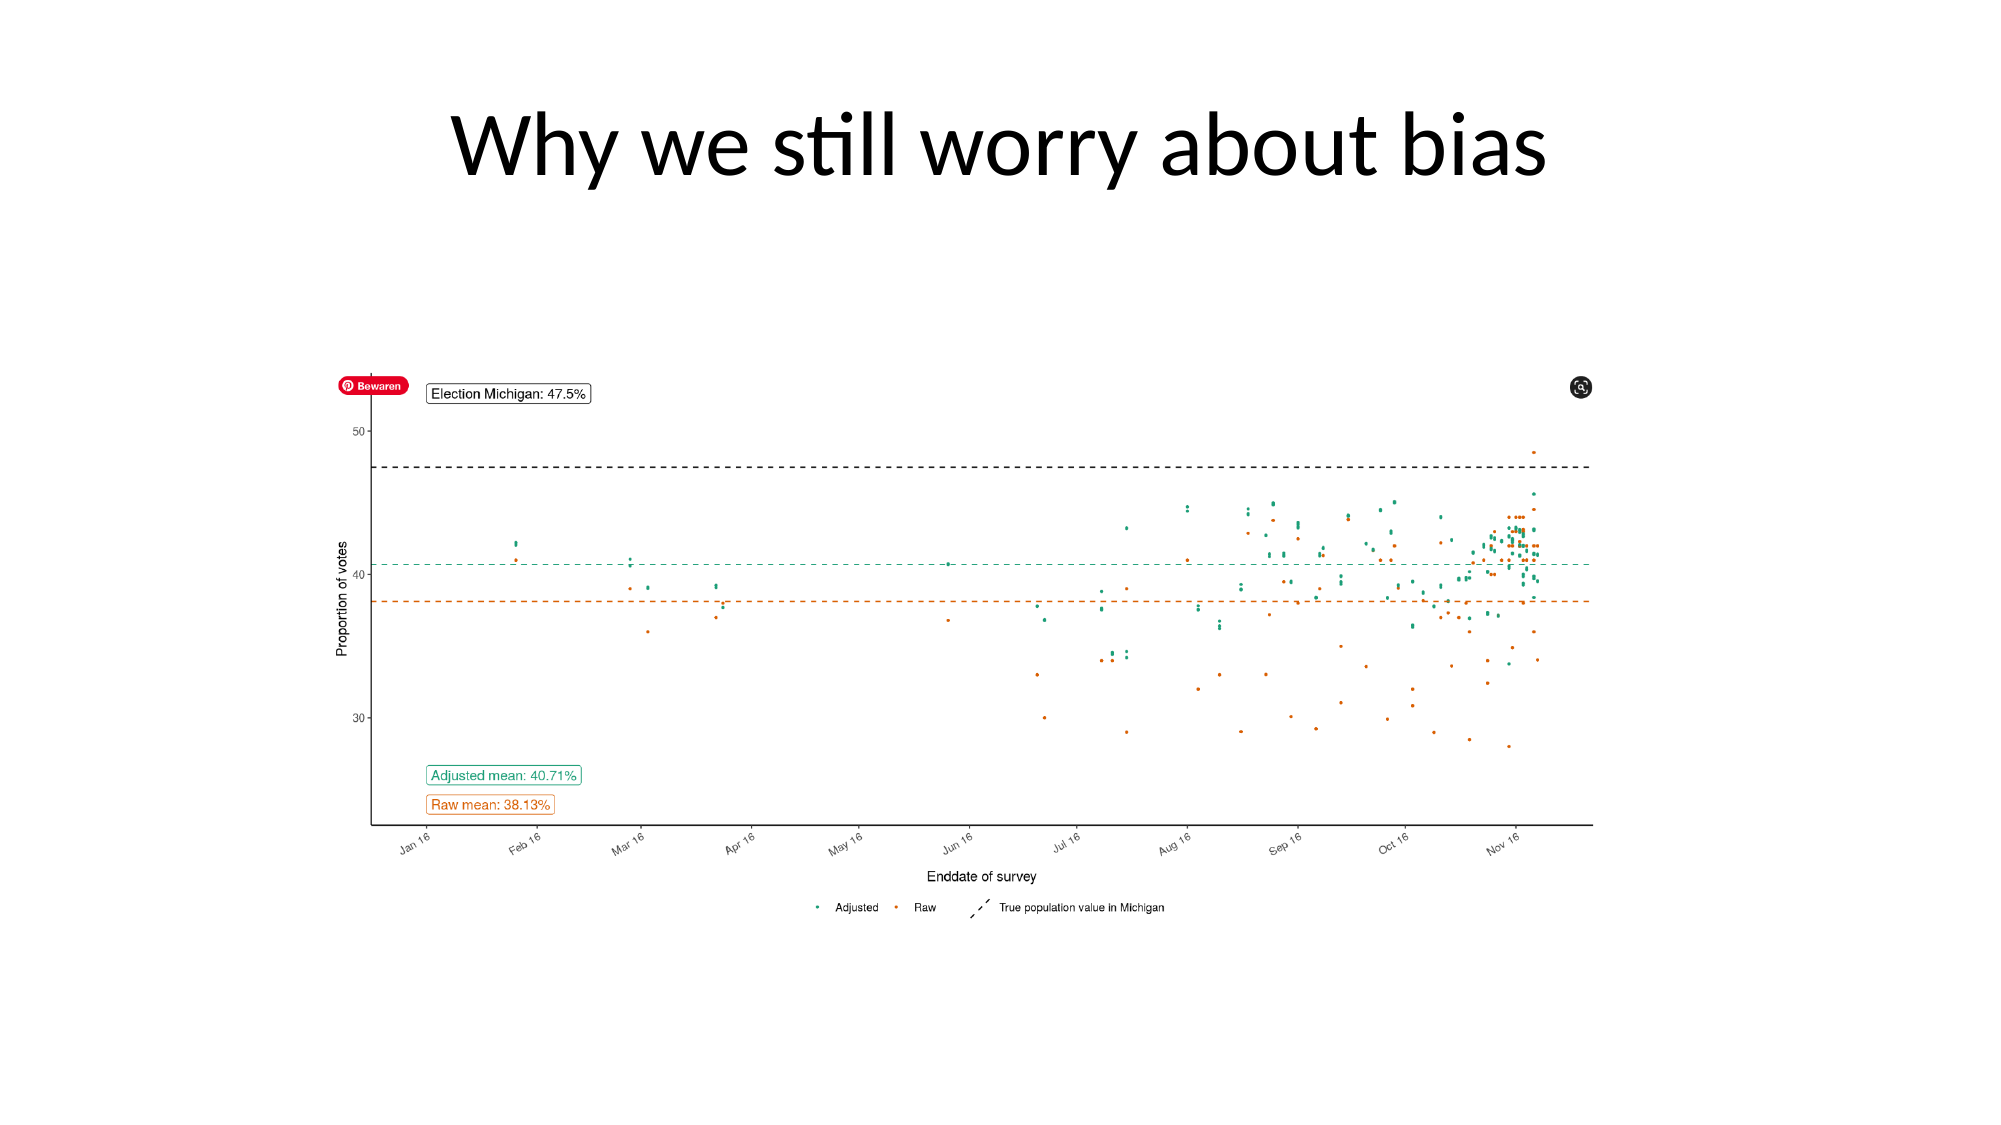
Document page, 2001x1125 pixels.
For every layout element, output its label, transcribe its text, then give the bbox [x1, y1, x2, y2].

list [324, 338, 1676, 930]
title Why we still worry about bias [99, 45, 1900, 233]
